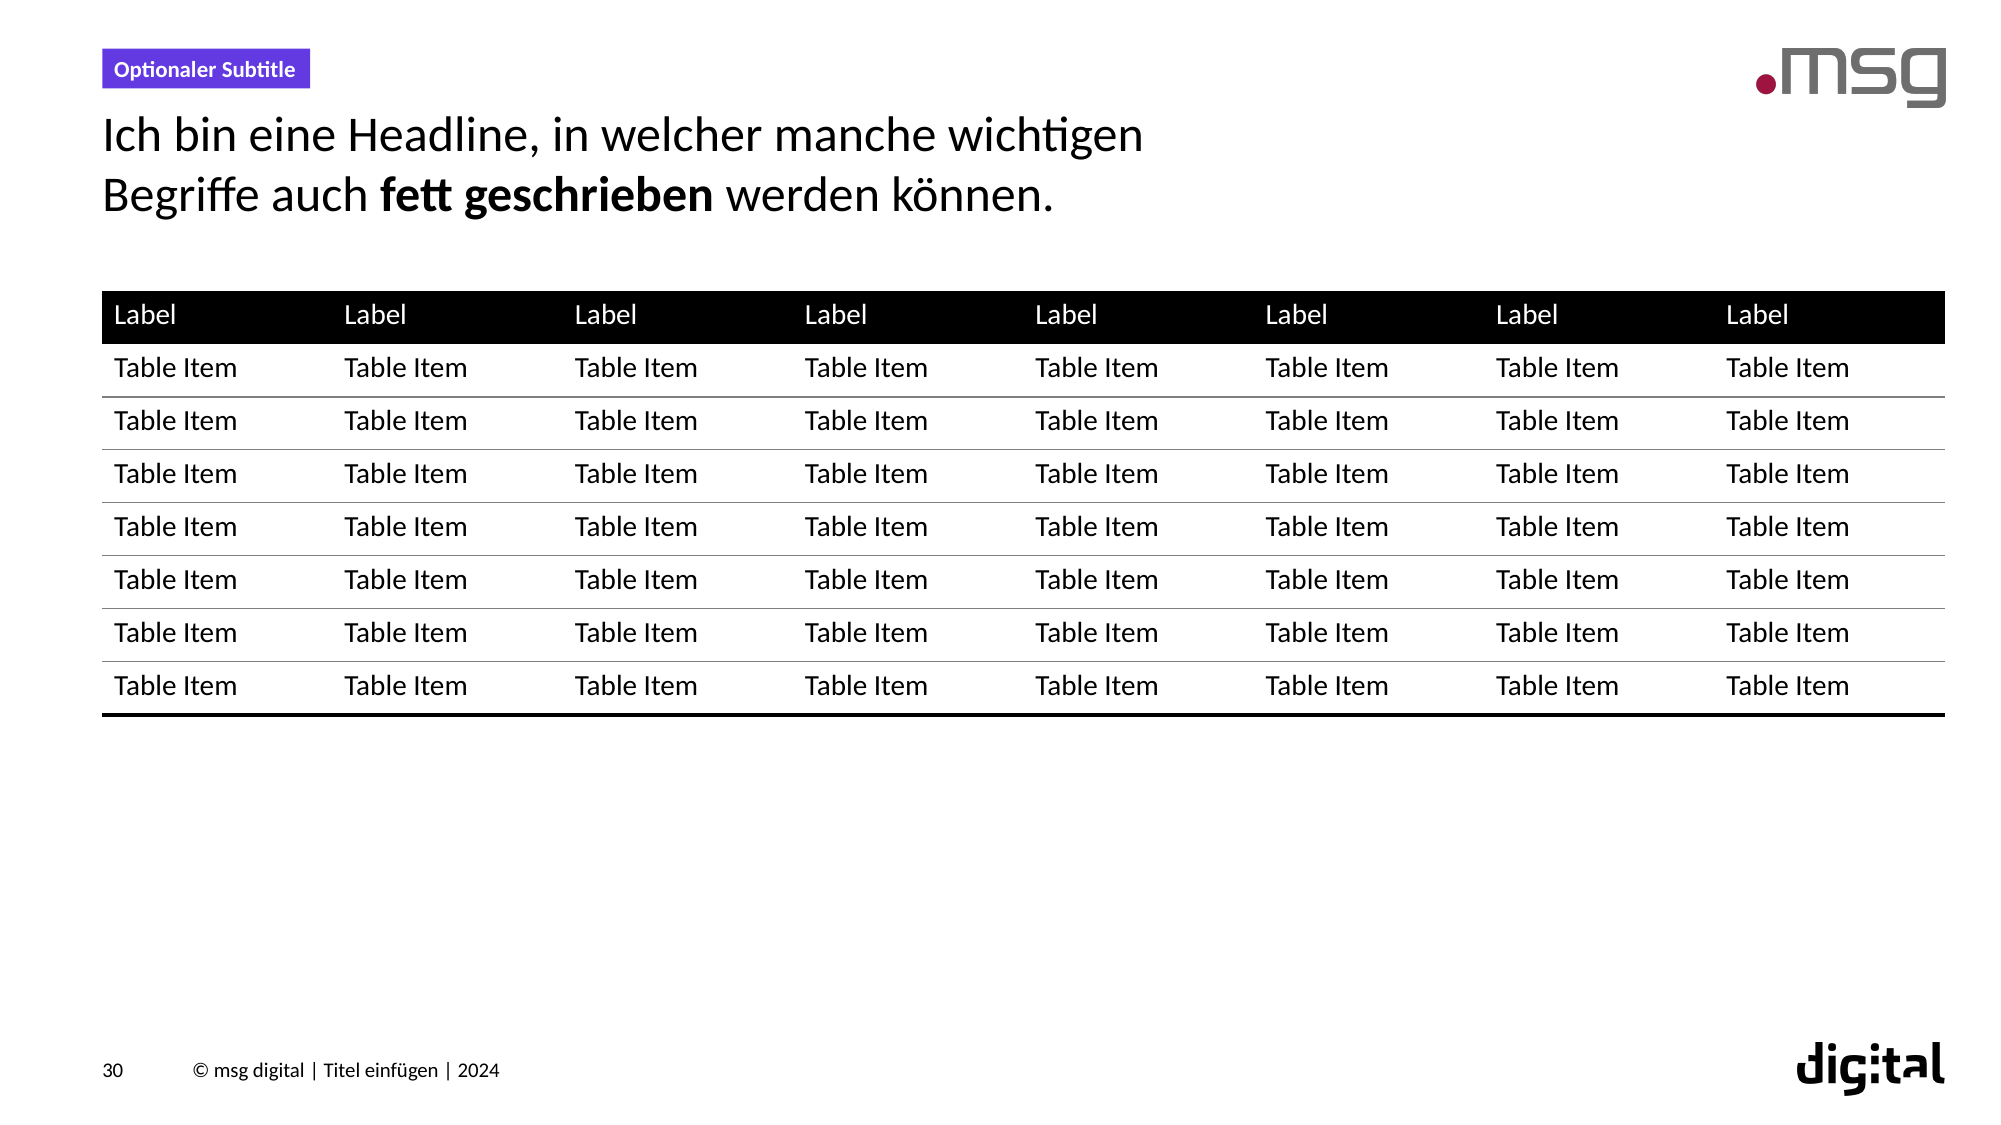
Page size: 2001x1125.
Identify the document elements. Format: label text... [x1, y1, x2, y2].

table_cell Table Item [1024, 556, 1254, 608]
table_cell Table Item [1715, 662, 1945, 713]
table_cell Table Item [1024, 662, 1254, 713]
table_cell Table Item [793, 609, 1024, 661]
table_cell Table Item [102, 609, 333, 661]
table_cell Table Item [1484, 503, 1715, 555]
table_cell Table Item [333, 503, 563, 555]
table_cell Table Item [793, 662, 1024, 713]
table_cell Table Item [1715, 450, 1945, 502]
table_cell Table Item [102, 398, 333, 449]
table_header Label [1484, 291, 1715, 344]
table_cell Table Item [1024, 450, 1254, 502]
list Optionaler Subtitle [102, 48, 311, 89]
table_header Label [793, 291, 1024, 344]
table_cell Table Item [1715, 503, 1945, 555]
table_header Label [1024, 291, 1254, 344]
table_cell Table Item [1484, 662, 1715, 713]
table_cell Table Item [333, 450, 563, 502]
table_cell Table Item [1024, 609, 1254, 661]
table_header Label [563, 291, 793, 344]
table_cell Table Item [563, 662, 793, 713]
title Ich bin eine Headline, in welcher manche wichtigen Begriffe auch fett geschrieben werden können. [102, 101, 1659, 223]
table_cell Table Item [563, 398, 793, 449]
table_cell Table Item [1715, 556, 1945, 608]
table_cell Table Item [563, 344, 793, 396]
table_cell Table Item [793, 344, 1024, 396]
table_header Label [1715, 291, 1945, 344]
table_cell Table Item [333, 662, 563, 713]
table_cell Table Item [1024, 344, 1254, 396]
table_cell Table Item [1254, 662, 1484, 713]
table_cell Table Item [793, 556, 1024, 608]
table_cell Table Item [102, 662, 333, 713]
table_cell Table Item [1484, 609, 1715, 661]
table_cell Table Item [333, 344, 563, 396]
table_cell Table Item [102, 450, 333, 502]
table_cell Table Item [1715, 609, 1945, 661]
table_header Label [1254, 291, 1484, 344]
table_cell Table Item [102, 344, 333, 396]
table_cell Table Item [333, 609, 563, 661]
picture [1797, 1042, 1945, 1096]
picture [1756, 48, 1946, 108]
table_cell Table Item [1024, 398, 1254, 449]
table_cell Table Item [1484, 344, 1715, 396]
table_cell Table Item [1715, 398, 1945, 449]
table_cell Table Item [1254, 344, 1484, 396]
table_cell Table Item [1254, 503, 1484, 555]
table_cell Table Item [1254, 398, 1484, 449]
footer © msg digital | Titel einfügen | 2024 [192, 1057, 1000, 1083]
table_cell Table Item [1024, 503, 1254, 555]
table_cell Table Item [793, 398, 1024, 449]
table_cell Table Item [1484, 556, 1715, 608]
table_cell Table Item [1254, 609, 1484, 661]
table_cell Table Item [563, 609, 793, 661]
table_cell Table Item [102, 503, 333, 555]
table_cell Table Item [793, 503, 1024, 555]
table_cell Table Item [793, 450, 1024, 502]
table_cell Table Item [1254, 450, 1484, 502]
table_cell Table Item [563, 503, 793, 555]
table_cell Table Item [563, 450, 793, 502]
slide_number 30 [102, 1057, 169, 1083]
table_cell Table Item [333, 398, 563, 449]
table_cell Table Item [563, 556, 793, 608]
table_cell Table Item [1254, 556, 1484, 608]
table_cell Table Item [1484, 398, 1715, 449]
table_header Label [102, 291, 333, 344]
table_cell Table Item [102, 556, 333, 608]
table_cell Table Item [333, 556, 563, 608]
table_header Label [333, 291, 563, 344]
table_cell Table Item [1715, 344, 1945, 396]
table_cell Table Item [1484, 450, 1715, 502]
